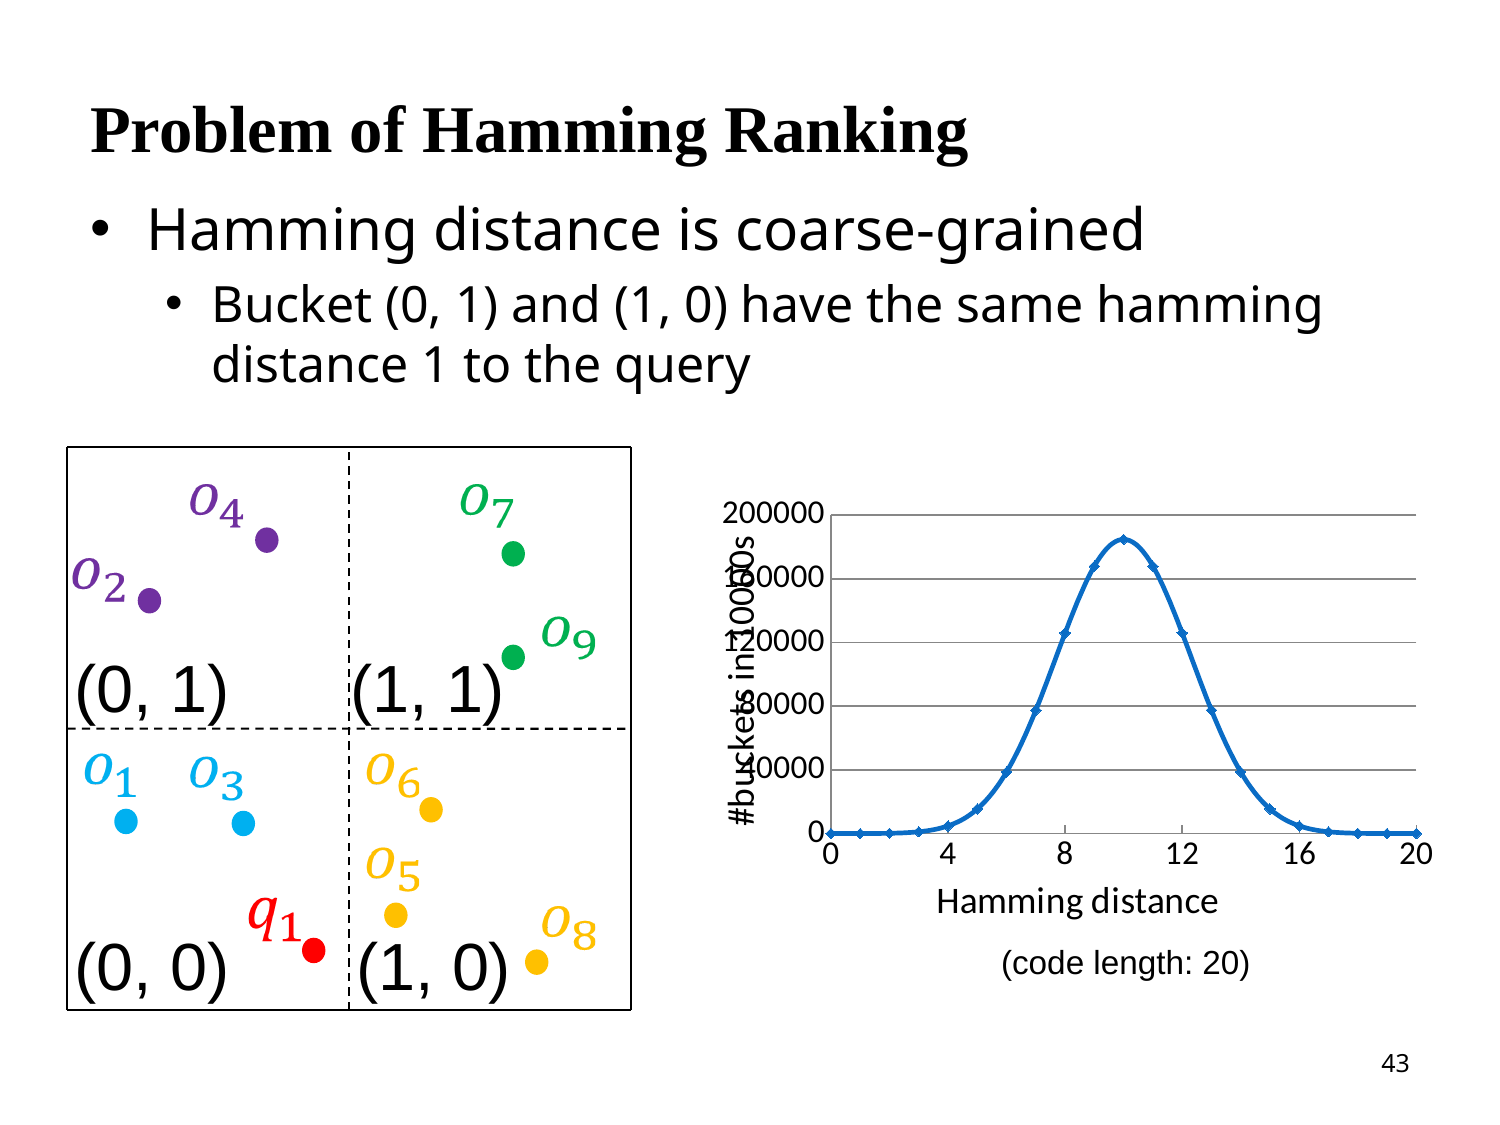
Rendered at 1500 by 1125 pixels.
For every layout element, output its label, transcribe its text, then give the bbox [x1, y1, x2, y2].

chart [714, 484, 1456, 935]
text_box (code length: 20) [986, 944, 1329, 989]
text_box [55, 439, 631, 1011]
title Problem of Hamming Ranking [75, 78, 1425, 174]
slide_number 43 [1074, 1034, 1425, 1094]
